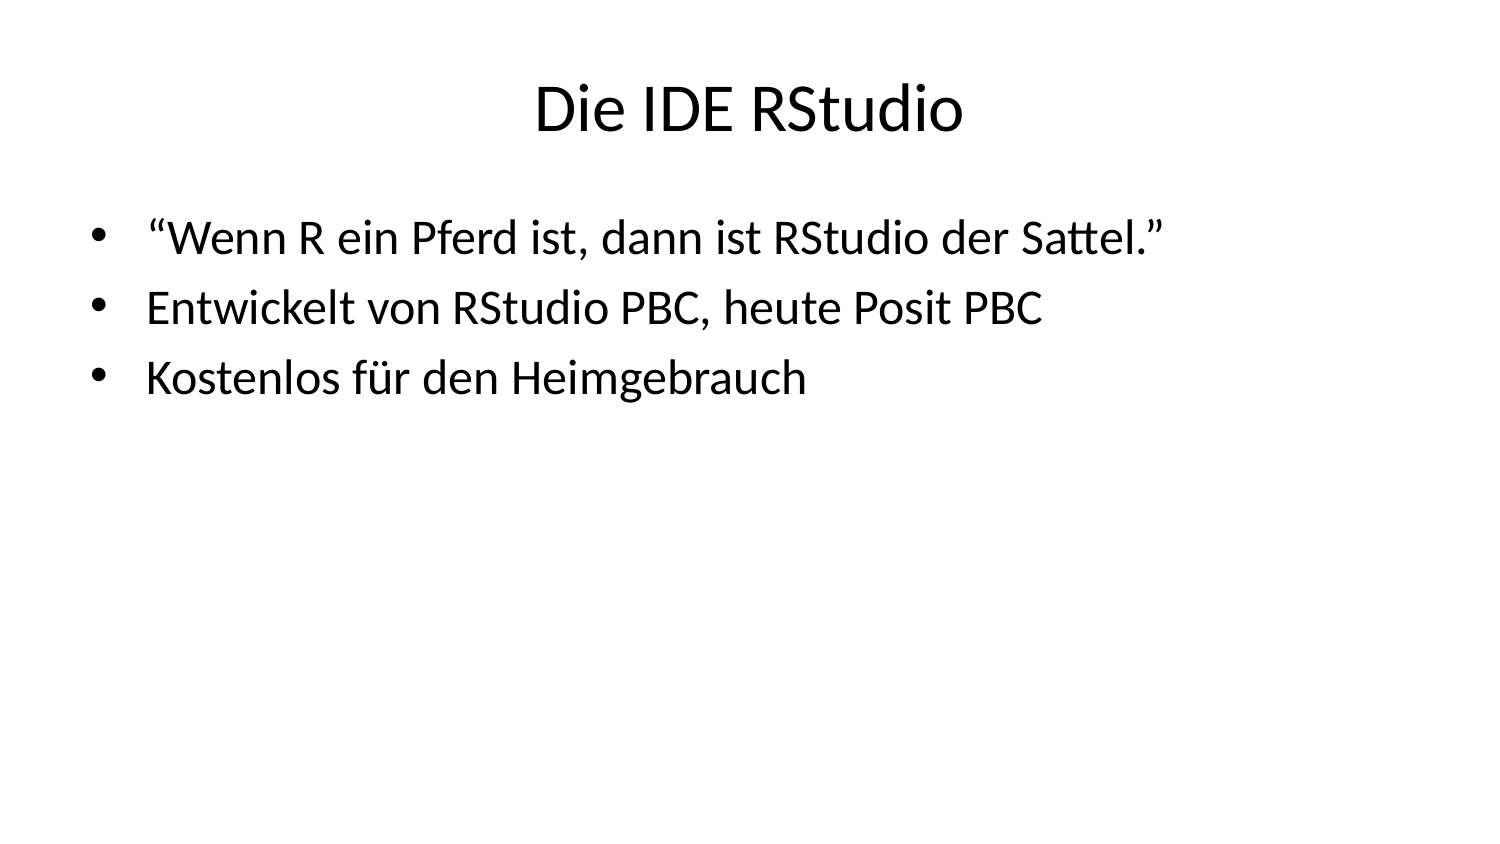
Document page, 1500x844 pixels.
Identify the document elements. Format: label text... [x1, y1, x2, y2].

title Die IDE RStudio [75, 33, 1425, 175]
list “Wenn R ein Pferd ist, dann ist RStudio der Sattel.” Entwickelt von RStudio PBC, heute Posit PBC Kostenlos für den Heimgebrauch [75, 196, 1425, 754]
